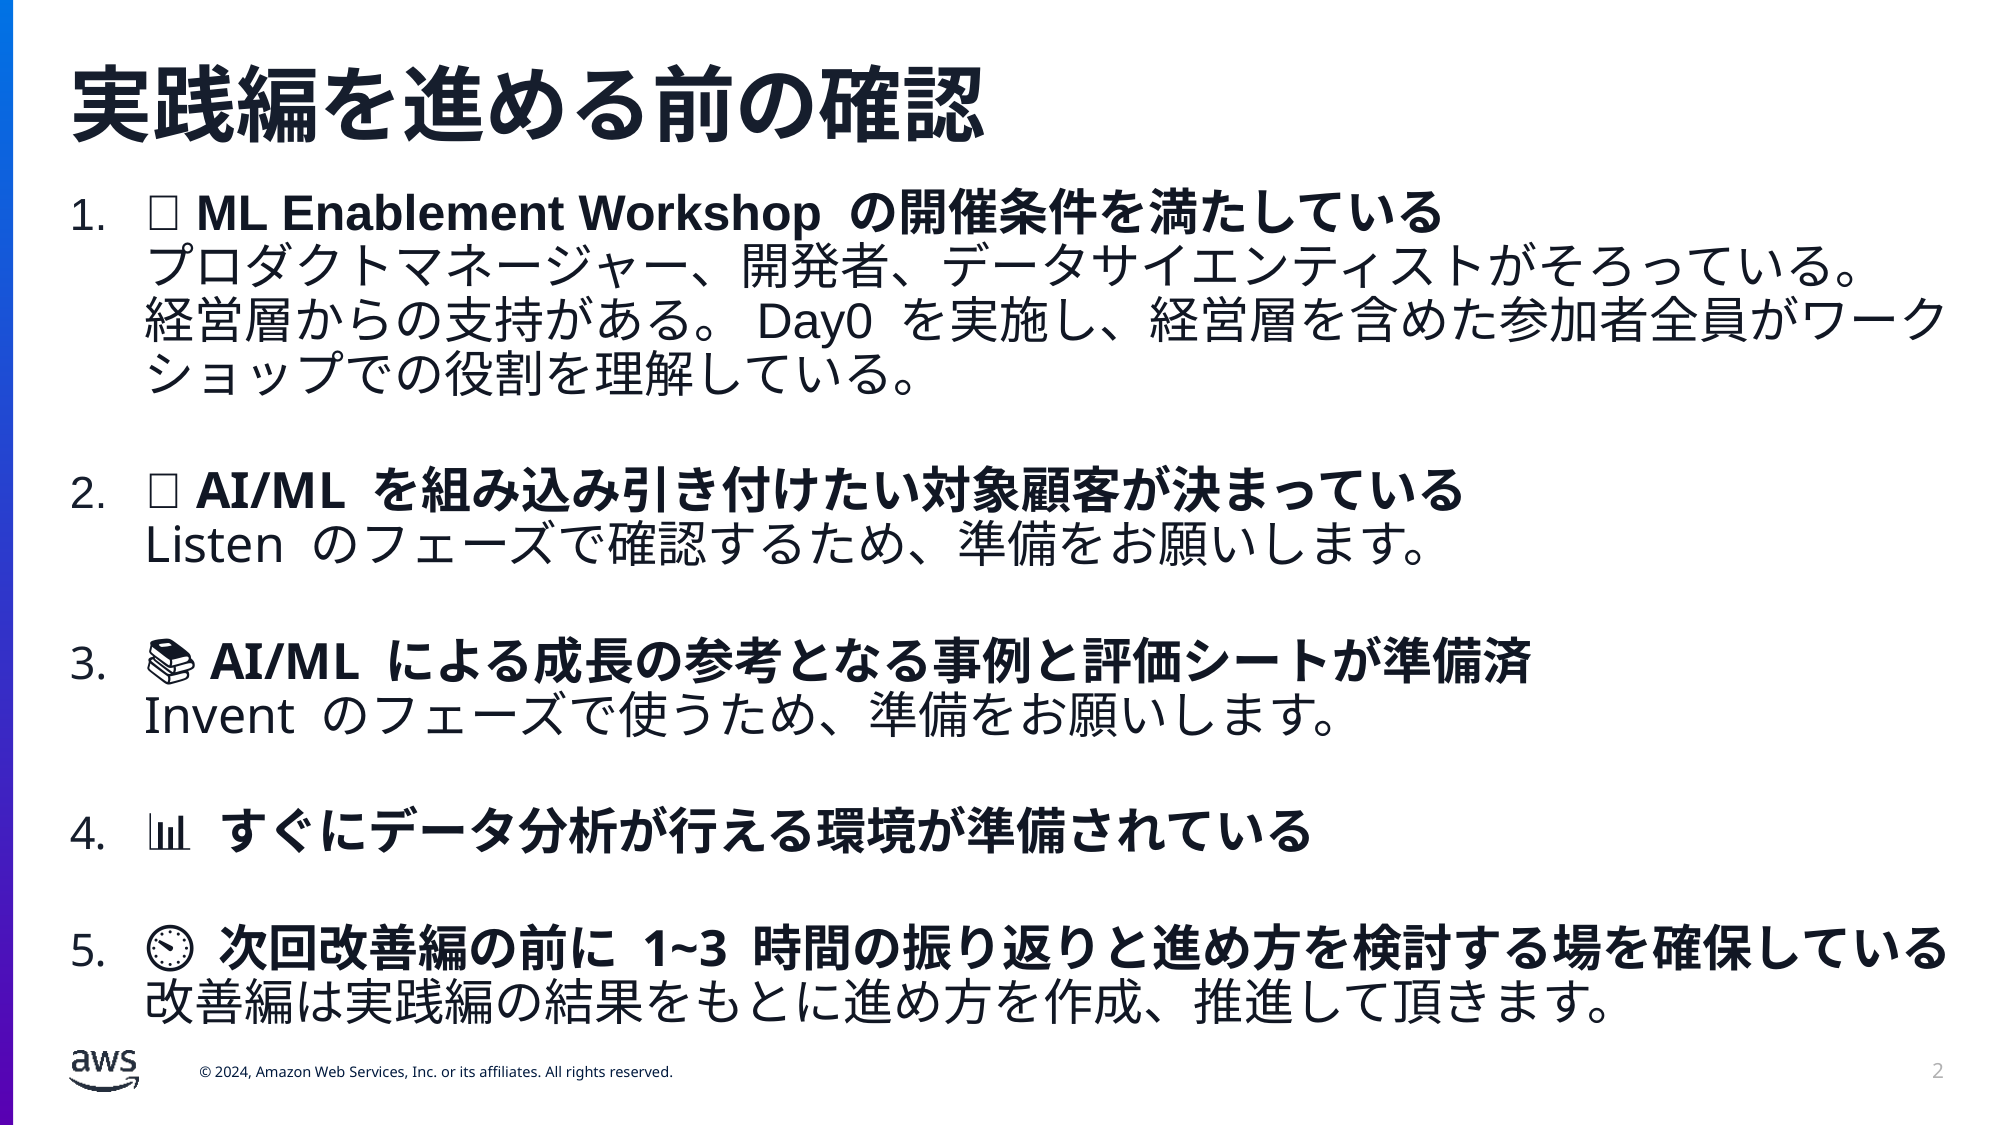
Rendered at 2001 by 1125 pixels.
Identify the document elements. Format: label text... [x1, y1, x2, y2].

slide_number 2 [1493, 1041, 1944, 1102]
list 🤝 ML Enablement Workshop の開催条件を満たしている プロダクトマネージャー、開発者、データサイエンティストがそろっている。 経営層からの支持がある。Day0 を実施し、経営層を含めた参加者全員がワークショップでの役割を理解している。 🎯 AI/ML を組み込み引き付けたい対象顧客が決まっている Listen のフェーズで確認するため、準備をお願いします。 📚 AI/ML による成長の参考となる事例と評価シートが準備済 Invent のフェーズで使うため、準備をお願いします。 📊 すぐにデータ分析が行える環境が準備されている ⏲️ 次回改善編の前に 1~3 時間の振り返りと進め方を検討する場を確保している 改善編は実践編の結果をもとに進め方を作成、推進して頂きます。 [69, 179, 1960, 1049]
title 実践編を進める前の確認 [69, 56, 1944, 162]
picture [69, 1050, 139, 1092]
